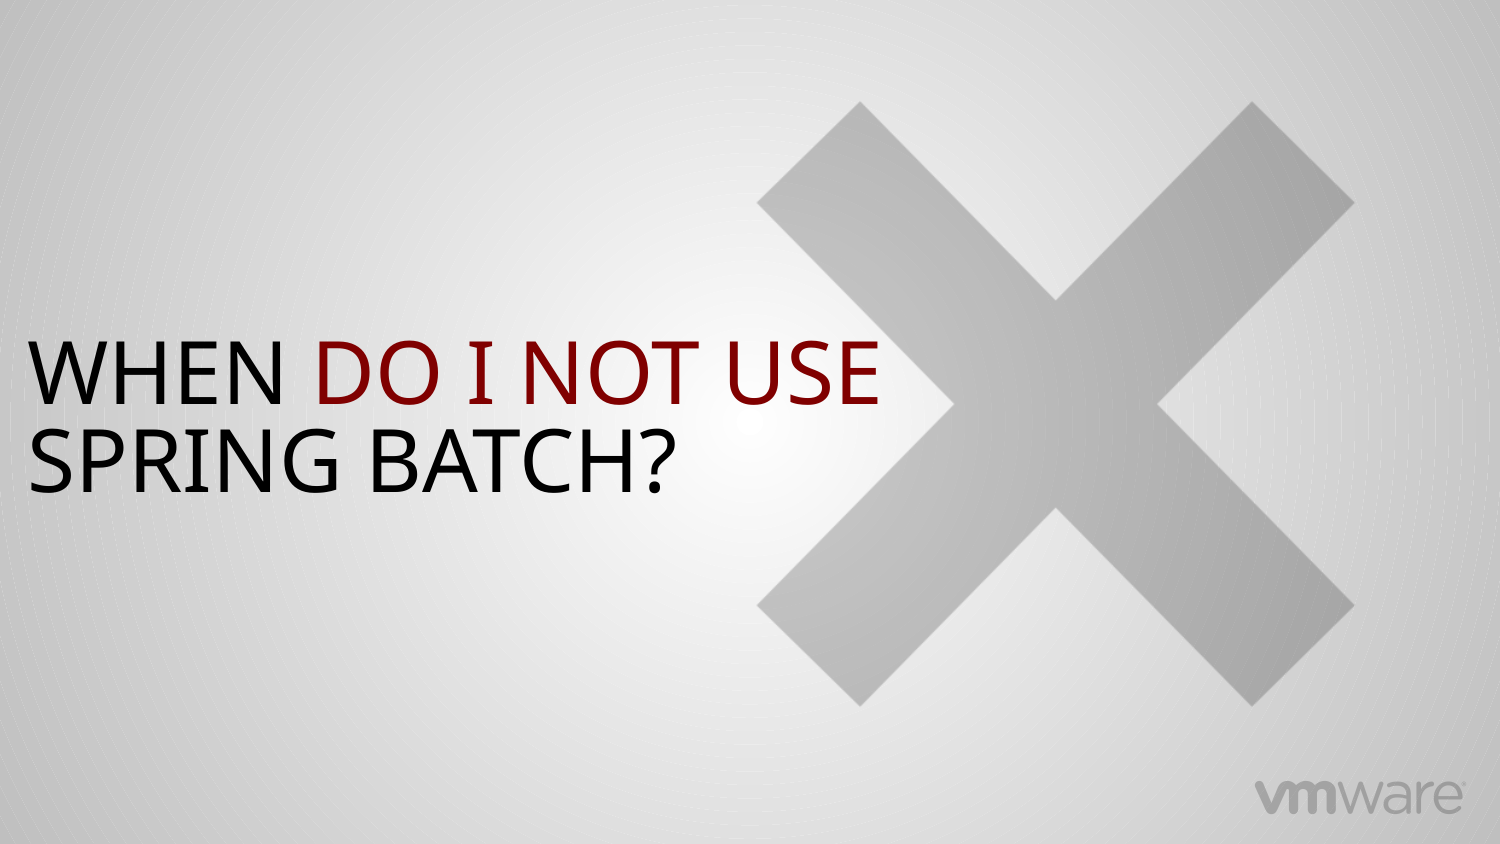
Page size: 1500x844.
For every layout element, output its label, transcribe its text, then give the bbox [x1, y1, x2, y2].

text_box WHEN DO I NOT USE SPRING BATCH? [12, 325, 637, 518]
picture [642, 42, 1487, 763]
